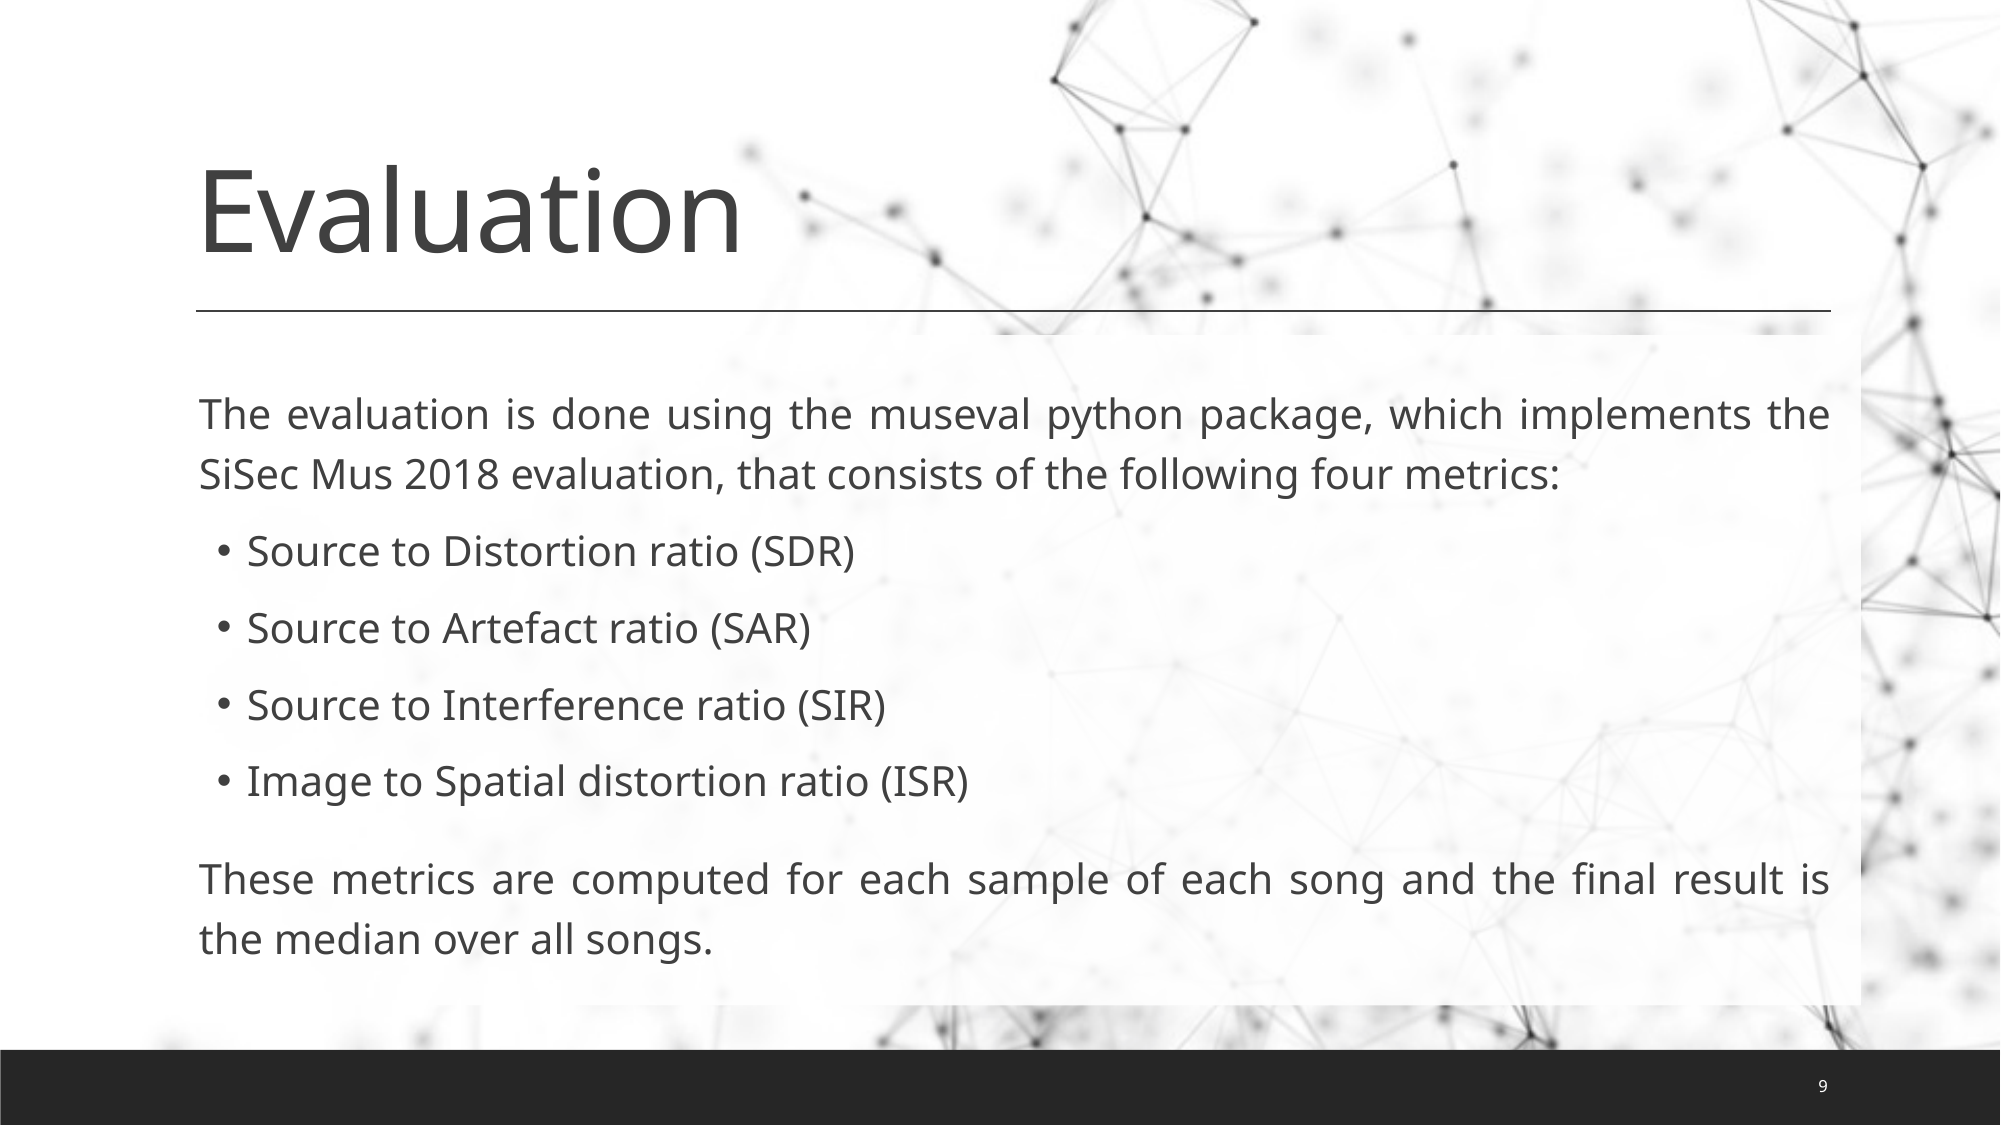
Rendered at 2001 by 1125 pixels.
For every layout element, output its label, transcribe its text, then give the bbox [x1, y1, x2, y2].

picture [0, 0, 2001, 1125]
slide_number 8 [1803, 1057, 1932, 1118]
title Evaluation [180, 47, 1830, 285]
list The evaluation is done using the museval python package, which implements the SiSec Mus 2018 evaluation, that consists of the following four metrics: Source to Distortion ratio (SDR) Source to Artefact ratio (SAR) Source to Interference ratio (SIR) Image to Spatial distortion ratio (ISR) These metrics are computed for each sample of each song and the final result is the median over all songs. [166, 335, 1861, 1006]
